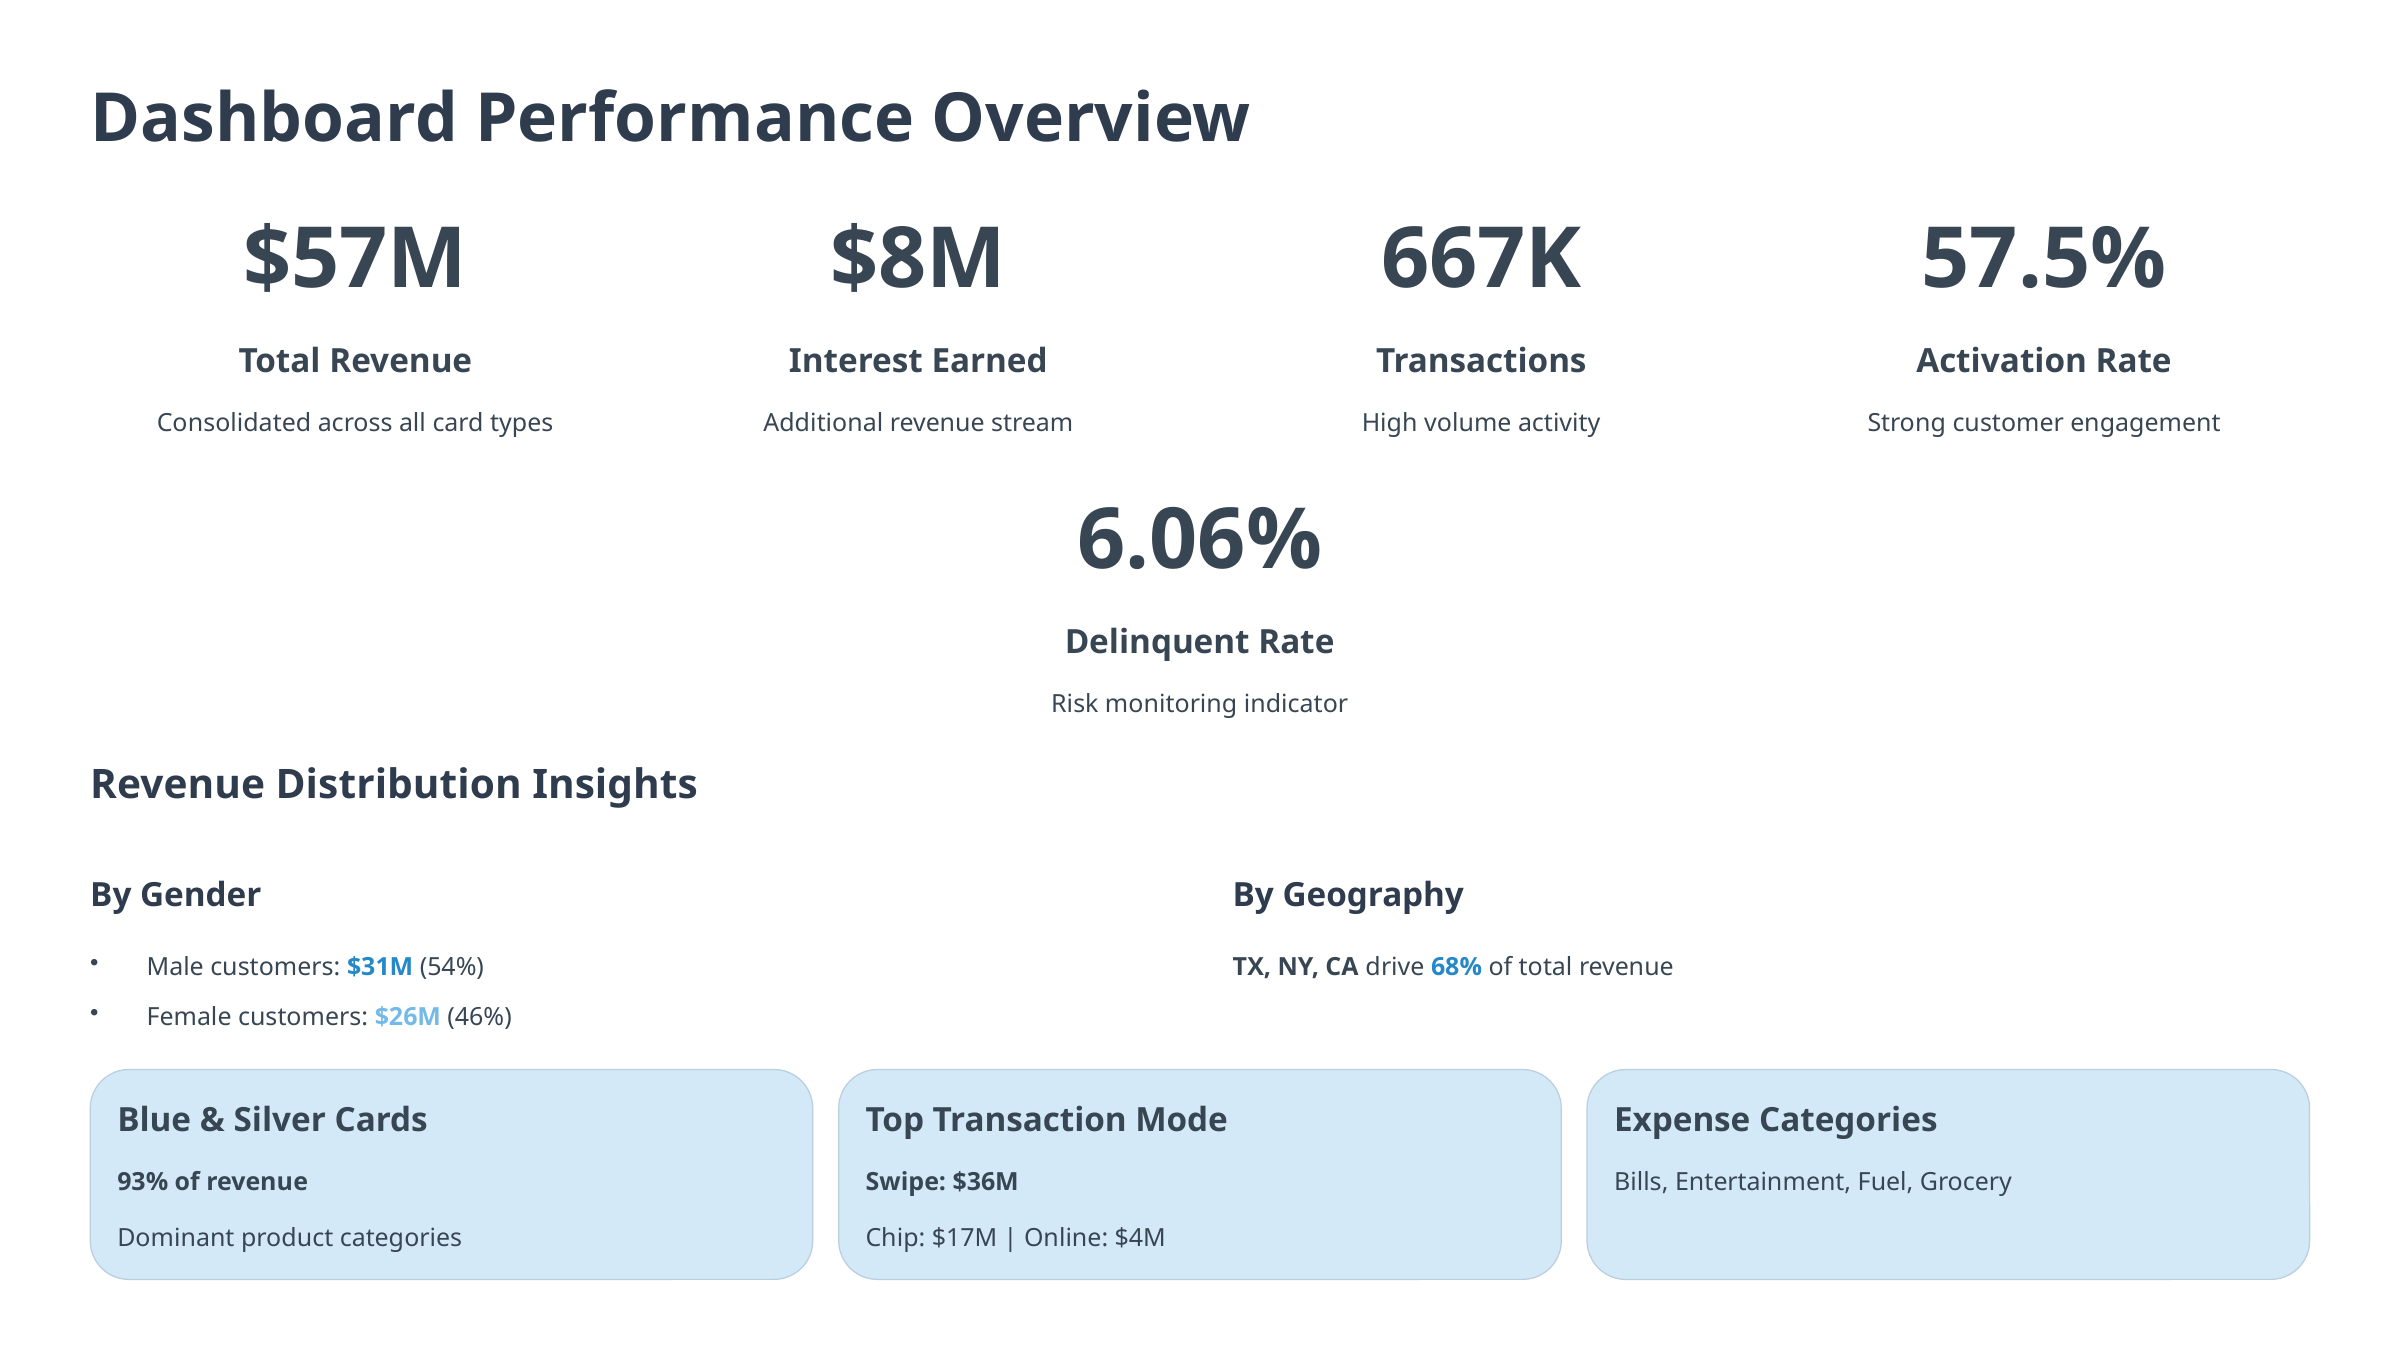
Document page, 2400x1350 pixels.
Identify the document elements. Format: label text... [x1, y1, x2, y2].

text_box Dashboard Performance Overview [90, 70, 1114, 156]
text_box 93% of revenue [117, 1154, 786, 1196]
text_box High volume activity [1216, 395, 1747, 437]
text_box Blue & Silver Cards [117, 1096, 457, 1139]
text_box Interest Earned [748, 337, 1089, 380]
text_box Additional revenue stream [653, 395, 1184, 437]
text_box $57M [90, 220, 621, 306]
text_box Strong customer engagement [1779, 395, 2310, 437]
text_box Total Revenue [185, 337, 526, 380]
text_box Swipe: $36M [865, 1154, 1535, 1196]
text_box [90, 1069, 813, 1280]
text_box 57.5% [1779, 220, 2310, 306]
text_box Expense Categories [1614, 1096, 1954, 1139]
text_box Delinquent Rate [1030, 618, 1370, 661]
text_box Transactions [1311, 337, 1652, 380]
text_box Dominant product categories [117, 1211, 786, 1253]
text_box [1587, 1069, 2310, 1280]
text_box Consolidated across all card types [90, 395, 621, 437]
text_box Male customers: $31M (54%) [90, 939, 1169, 982]
text_box Top Transaction Mode [865, 1096, 1206, 1139]
text_box Bills, Entertainment, Fuel, Grocery [1614, 1154, 2283, 1196]
text_box $8M [653, 220, 1184, 306]
text_box Chip: $17M | Online: $4M [865, 1211, 1535, 1253]
text_box Risk monitoring indicator [934, 676, 1466, 718]
text_box Revenue Distribution Insights [90, 756, 620, 808]
text_box TX, NY, CA drive 68% of total revenue [1232, 939, 2311, 982]
text_box By Geography [1232, 871, 1573, 914]
text_box Female customers: $26M (46%) [90, 990, 1169, 1032]
text_box 667K [1216, 220, 1747, 306]
text_box By Gender [90, 871, 430, 914]
text_box [838, 1069, 1562, 1280]
text_box 6.06% [934, 501, 1466, 587]
text_box Activation Rate [1874, 337, 2215, 380]
